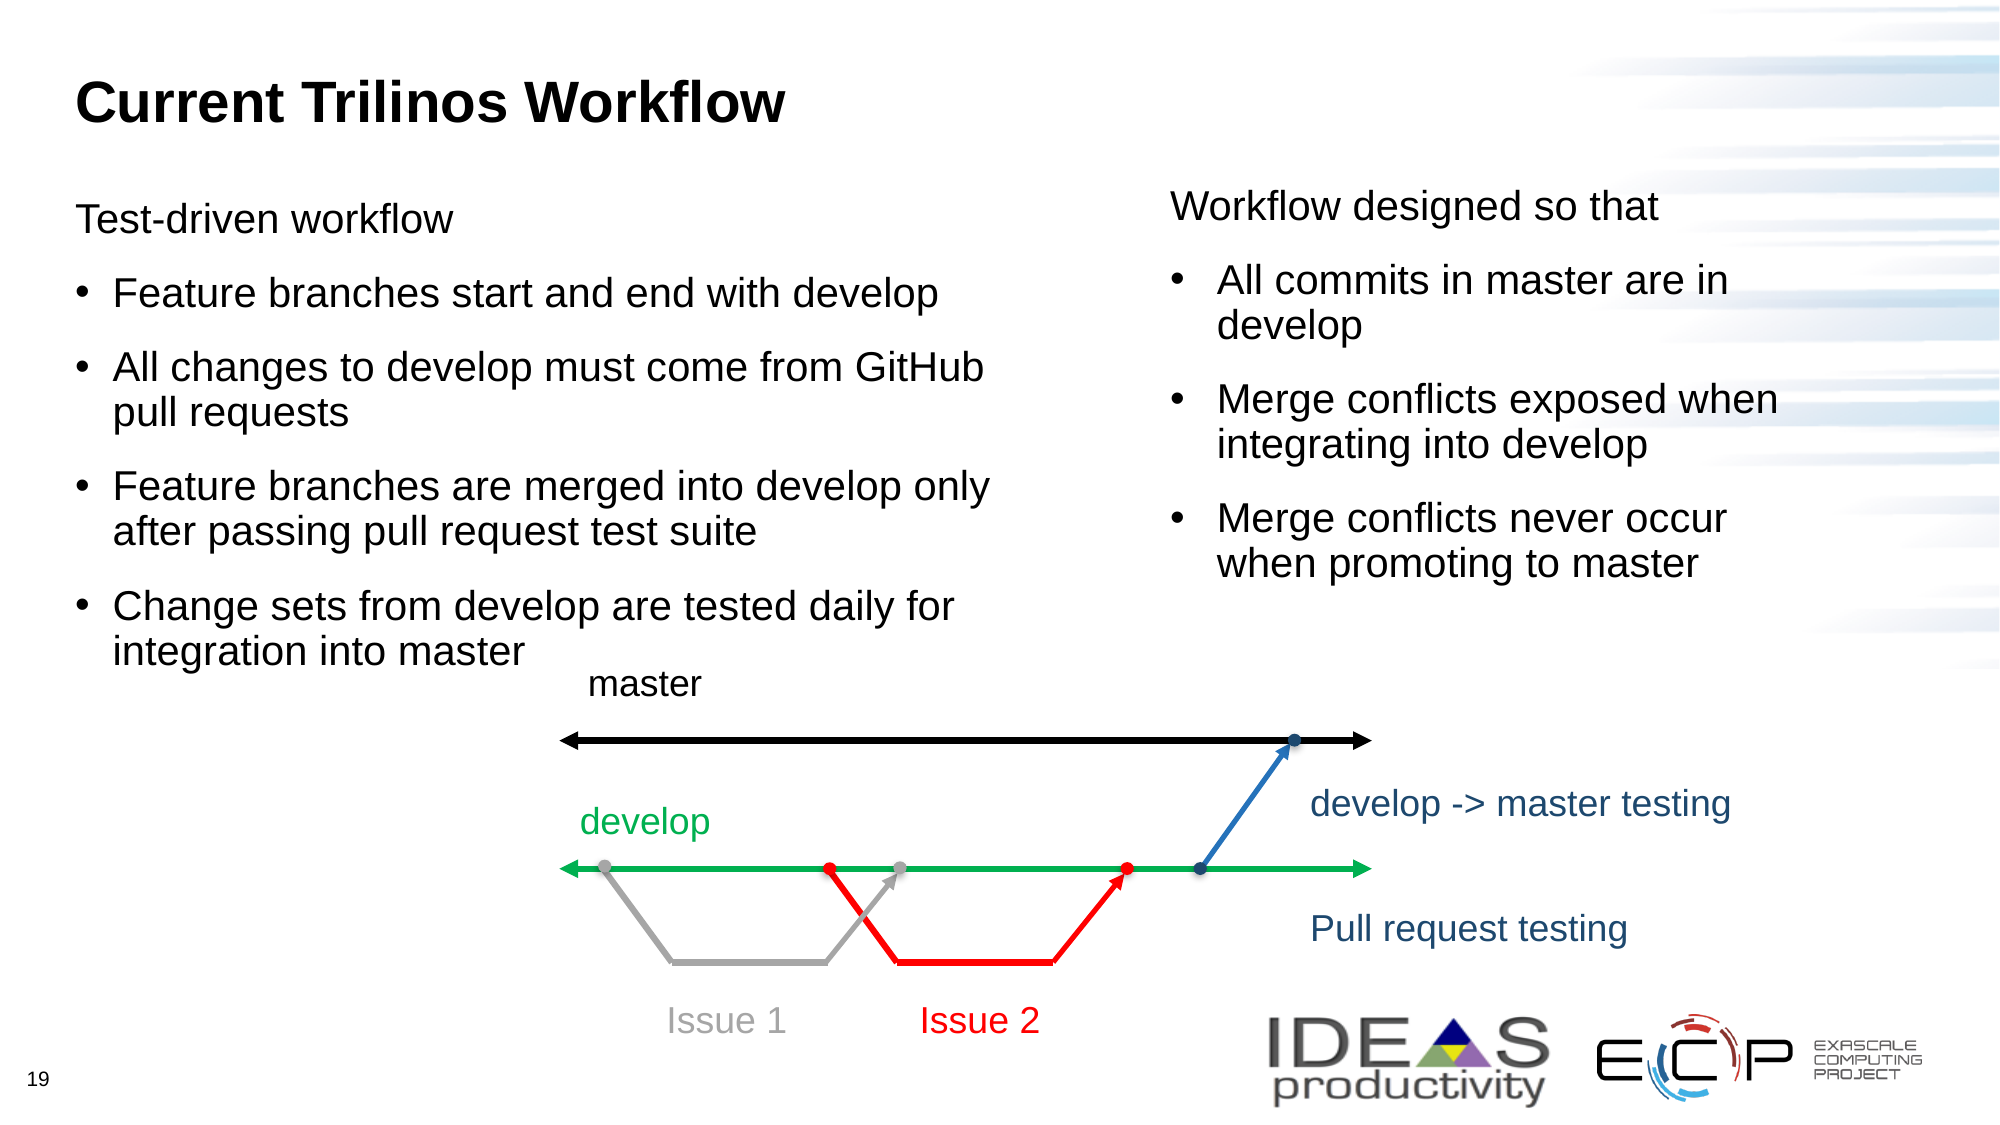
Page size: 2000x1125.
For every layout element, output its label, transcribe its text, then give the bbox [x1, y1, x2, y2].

picture [1597, 1014, 1922, 1102]
picture [1257, 1009, 1560, 1115]
text_box Issue 2 [900, 986, 1082, 1057]
text_box [598, 859, 612, 867]
title Current Trilinos Workflow [59, 67, 1926, 218]
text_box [1203, 742, 1291, 866]
text_box Workflow designed so that All commits in master are in develop Merge conflicts exposed when integrating into develop Merge conflicts never occur when promoting to master [1150, 169, 1806, 677]
text_box master [568, 649, 723, 720]
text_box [1052, 873, 1125, 963]
list Test-driven workflow Feature branches start and end with develop All changes to develop must come from GitHub pull requests Feature branches are merged into develop only after passing pull request test suite Change sets from develop are tested daily for integration into master [59, 189, 1060, 854]
text_box [823, 862, 836, 867]
text_box Pull request testing [1290, 894, 1774, 965]
text_box develop [560, 787, 731, 858]
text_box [827, 868, 898, 872]
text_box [825, 873, 898, 963]
text_box Issue 1 [646, 986, 829, 1057]
text_box develop -> master testing [1295, 769, 1774, 840]
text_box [602, 868, 673, 963]
text_box [1120, 862, 1134, 868]
text_box [893, 861, 907, 868]
text_box [1288, 733, 1301, 739]
picture [1531, 0, 2000, 669]
